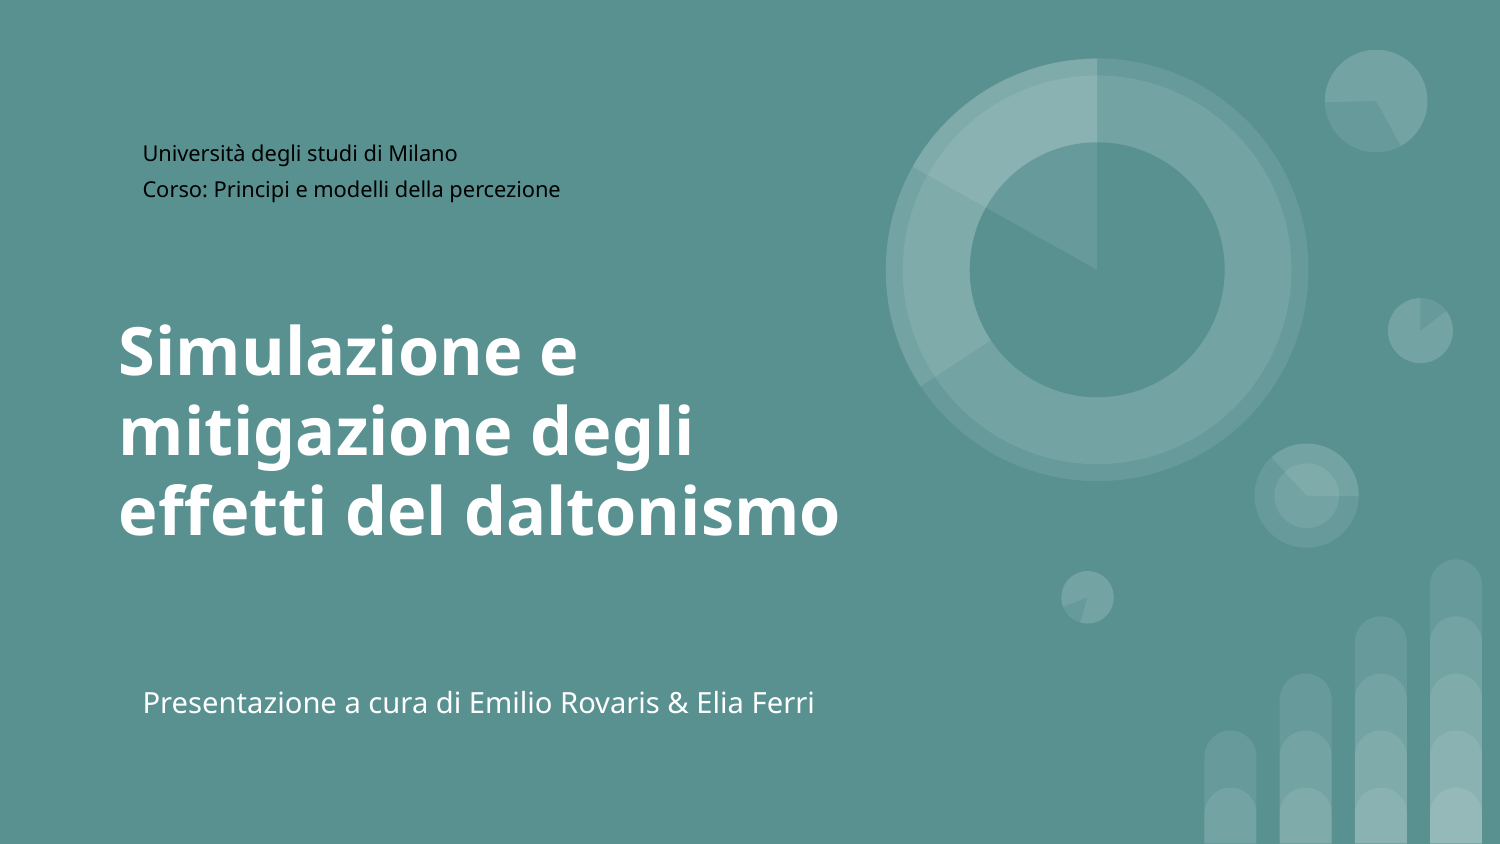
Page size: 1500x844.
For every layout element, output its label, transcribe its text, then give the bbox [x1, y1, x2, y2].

subtitle Presentazione a cura di Emilio Rovaris & Elia Ferri [127, 668, 898, 742]
title Simulazione e mitigazione degli effetti del daltonismo [103, 268, 875, 589]
text_box Università degli studi di Milano Corso: Principi e modelli della percezione [127, 114, 722, 218]
